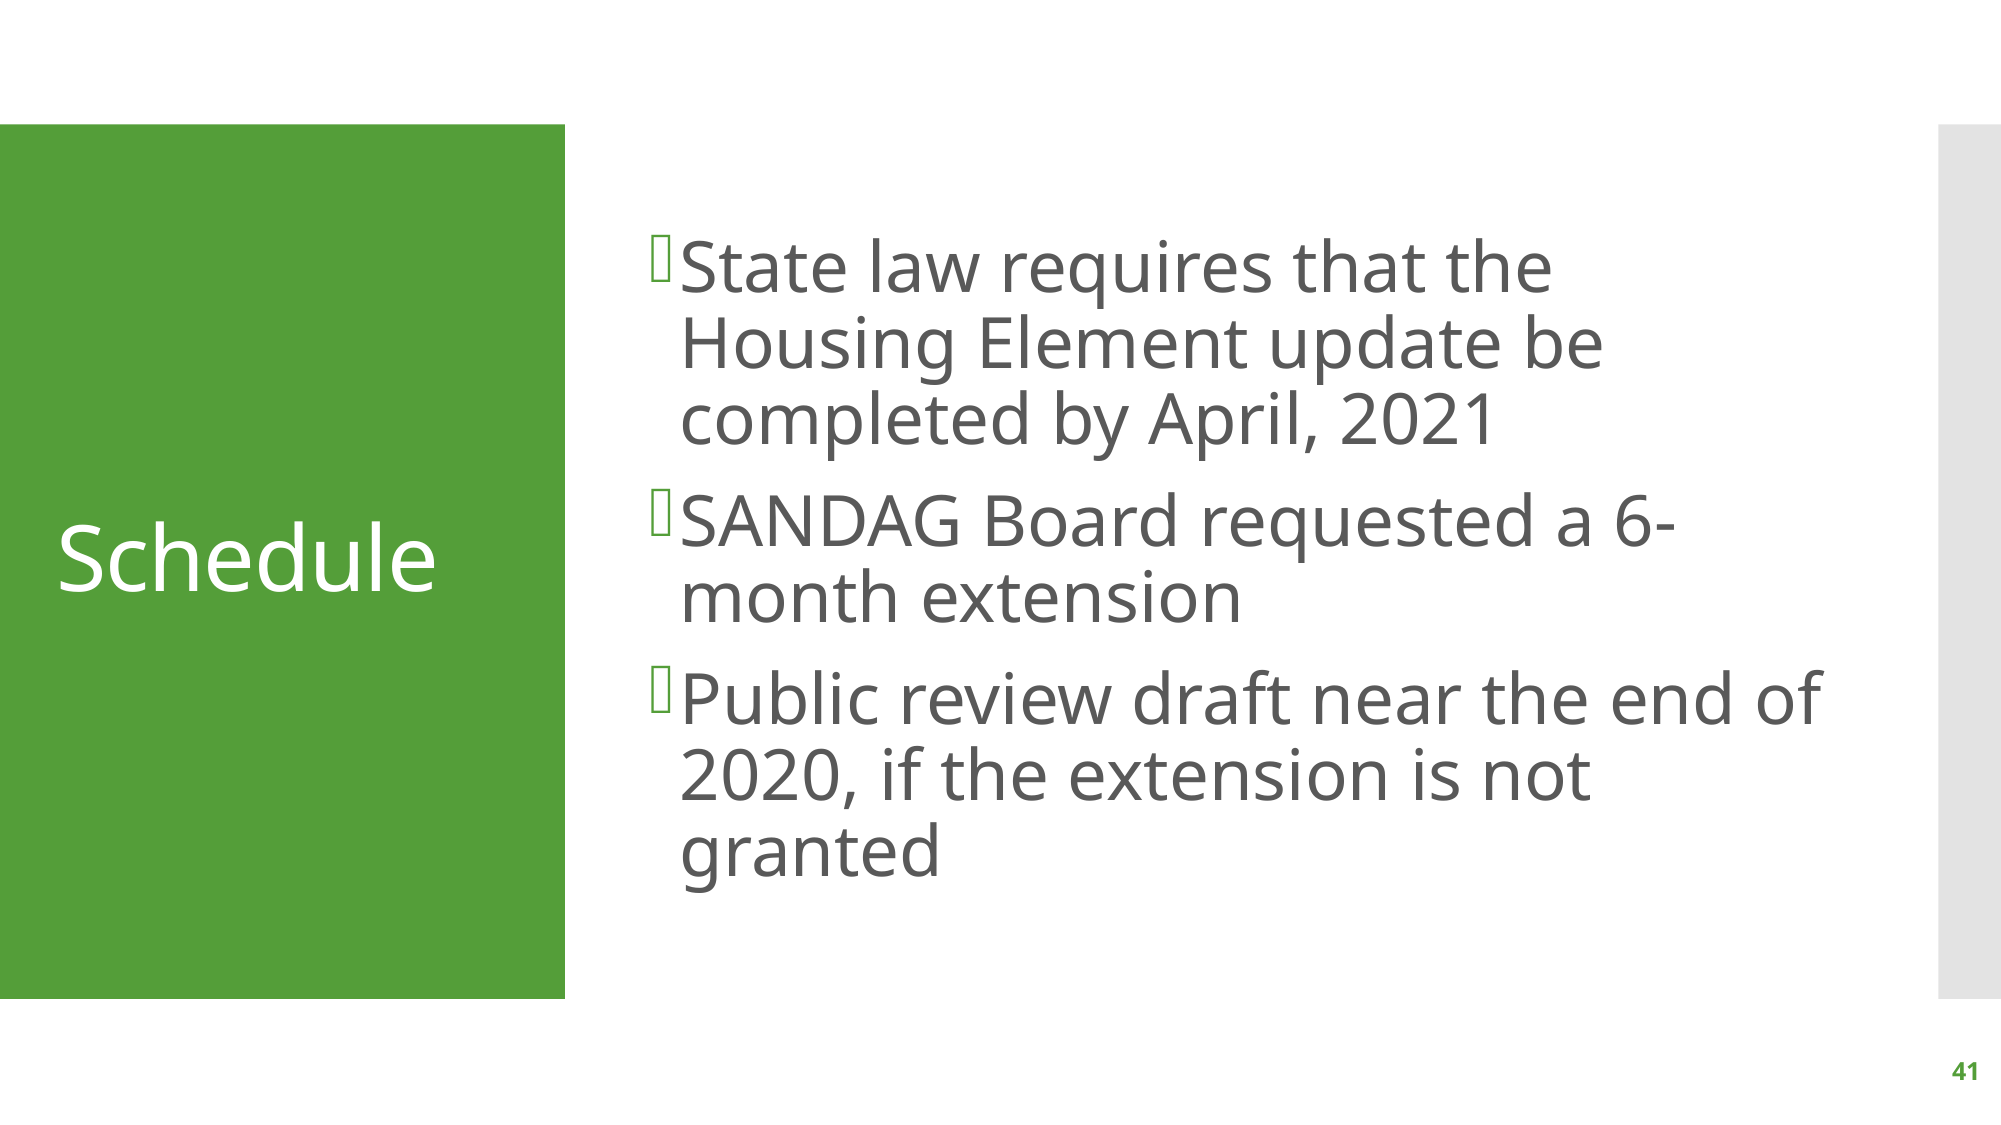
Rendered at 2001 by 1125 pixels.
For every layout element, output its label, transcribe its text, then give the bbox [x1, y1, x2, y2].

title Schedule [41, 184, 548, 940]
slide_number 41 [1744, 1042, 1996, 1103]
list State law requires that the Housing Element update be completed by April, 2021 SANDAG Board requested a 6-month extension Public review draft near the end of 2020, if the extension is not granted [634, 141, 1864, 982]
